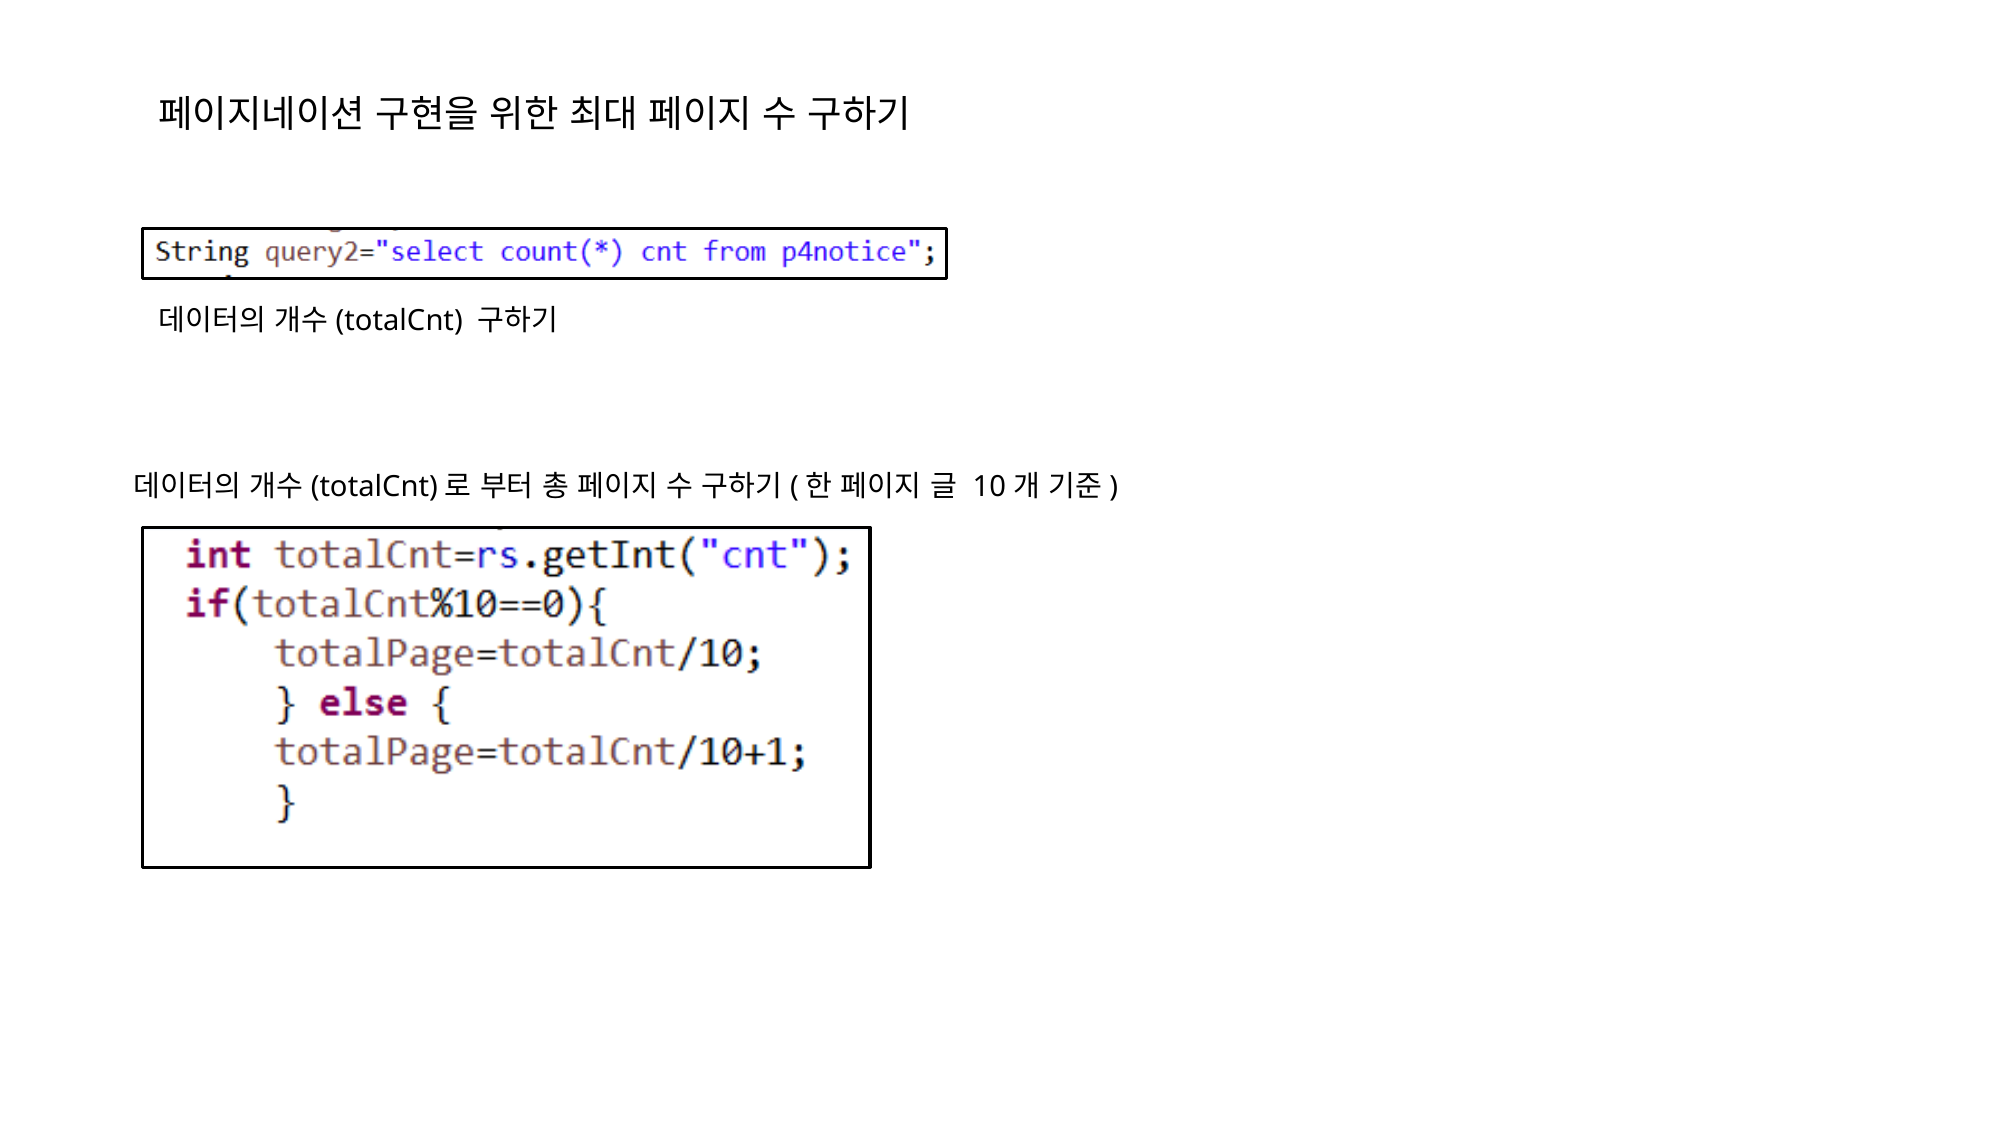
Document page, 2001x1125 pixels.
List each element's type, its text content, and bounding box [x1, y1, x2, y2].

text_box 데이터의 개수(totalCnt)로 부터 총 페이지 수 구하기(한 페이지 글 10개 기준) [118, 459, 1235, 510]
text_box 데이터의 개수(totalCnt) 구하기 [143, 293, 922, 344]
text_box 페이지네이션 구현을 위한 최대 페이지 수 구하기 [143, 82, 1080, 143]
picture [143, 229, 946, 277]
picture [143, 528, 869, 866]
